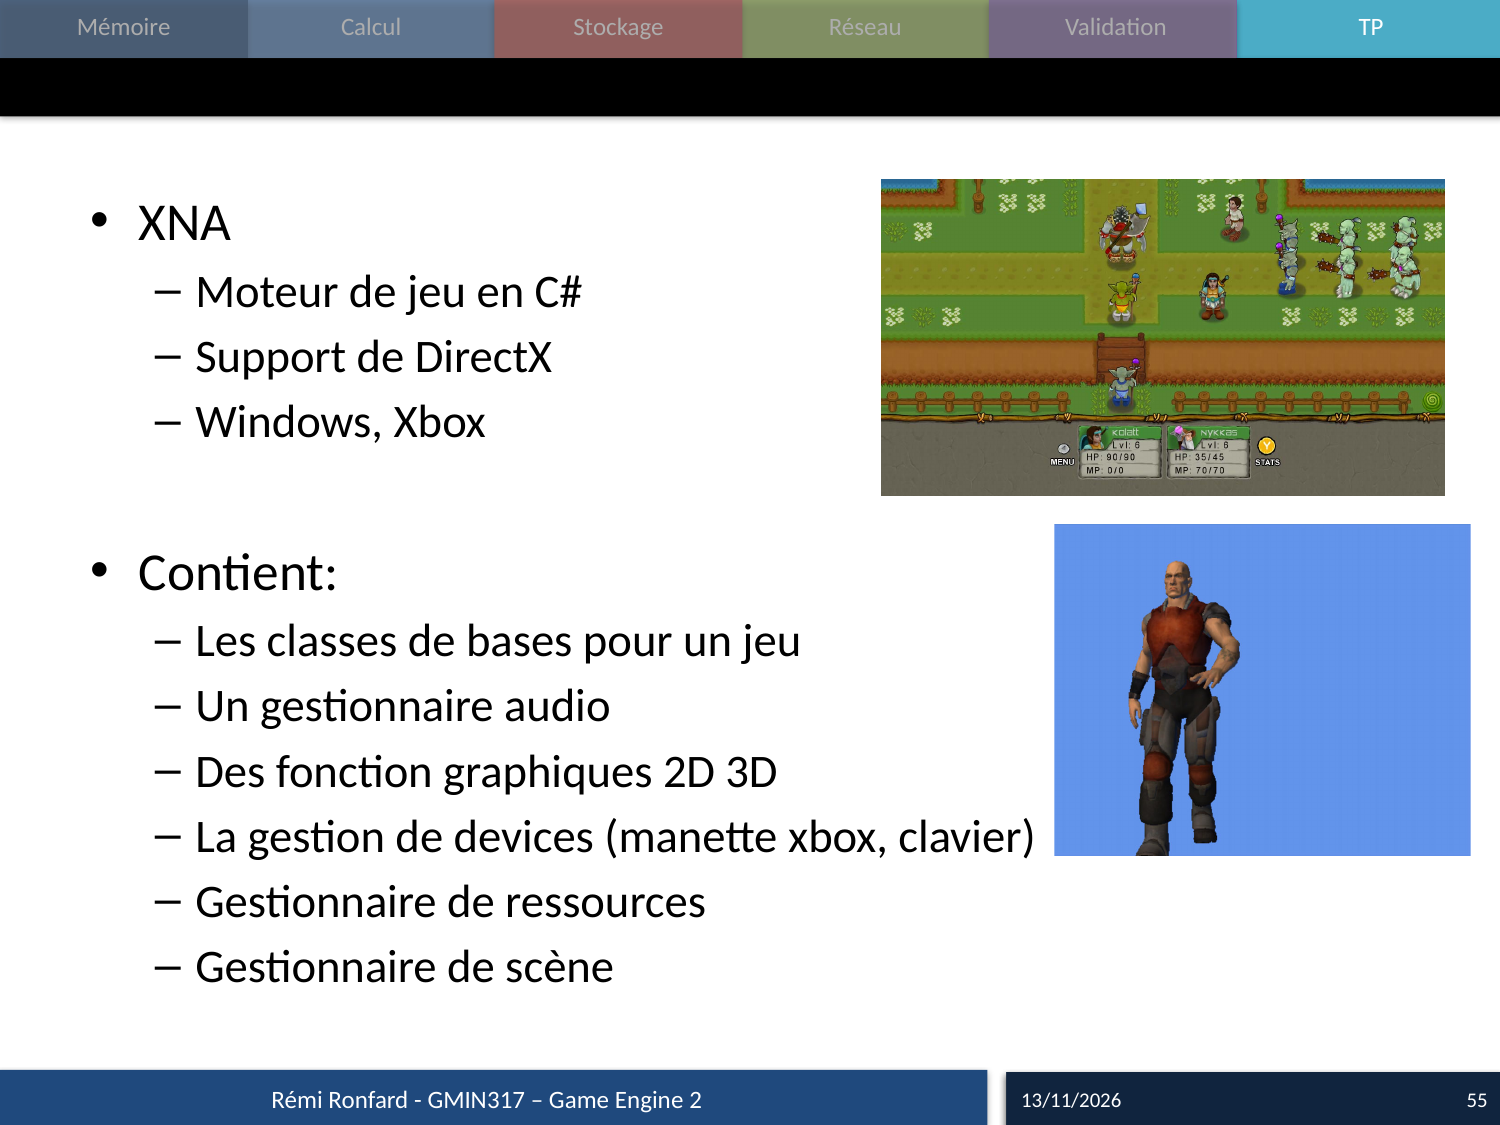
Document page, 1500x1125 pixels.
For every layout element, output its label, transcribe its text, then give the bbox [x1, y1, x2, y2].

picture [1054, 524, 1471, 856]
footer Rémi Ronfard - GMIN317 – Game Engine 2 [0, 1069, 988, 1125]
list XNA Moteur de jeu en C# Support de DirectX Windows, Xbox Contient: Les classes de bases pour un jeu Un gestionnaire audio Des fonction graphiques 2D 3D La gestion de devices (manette xbox, clavier) Gestionnaire de ressources Gestionnaire de scène [75, 179, 1425, 1005]
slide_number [1006, 1070, 1153, 1125]
picture [881, 179, 1445, 496]
slide_number 55 [1153, 1071, 1500, 1125]
